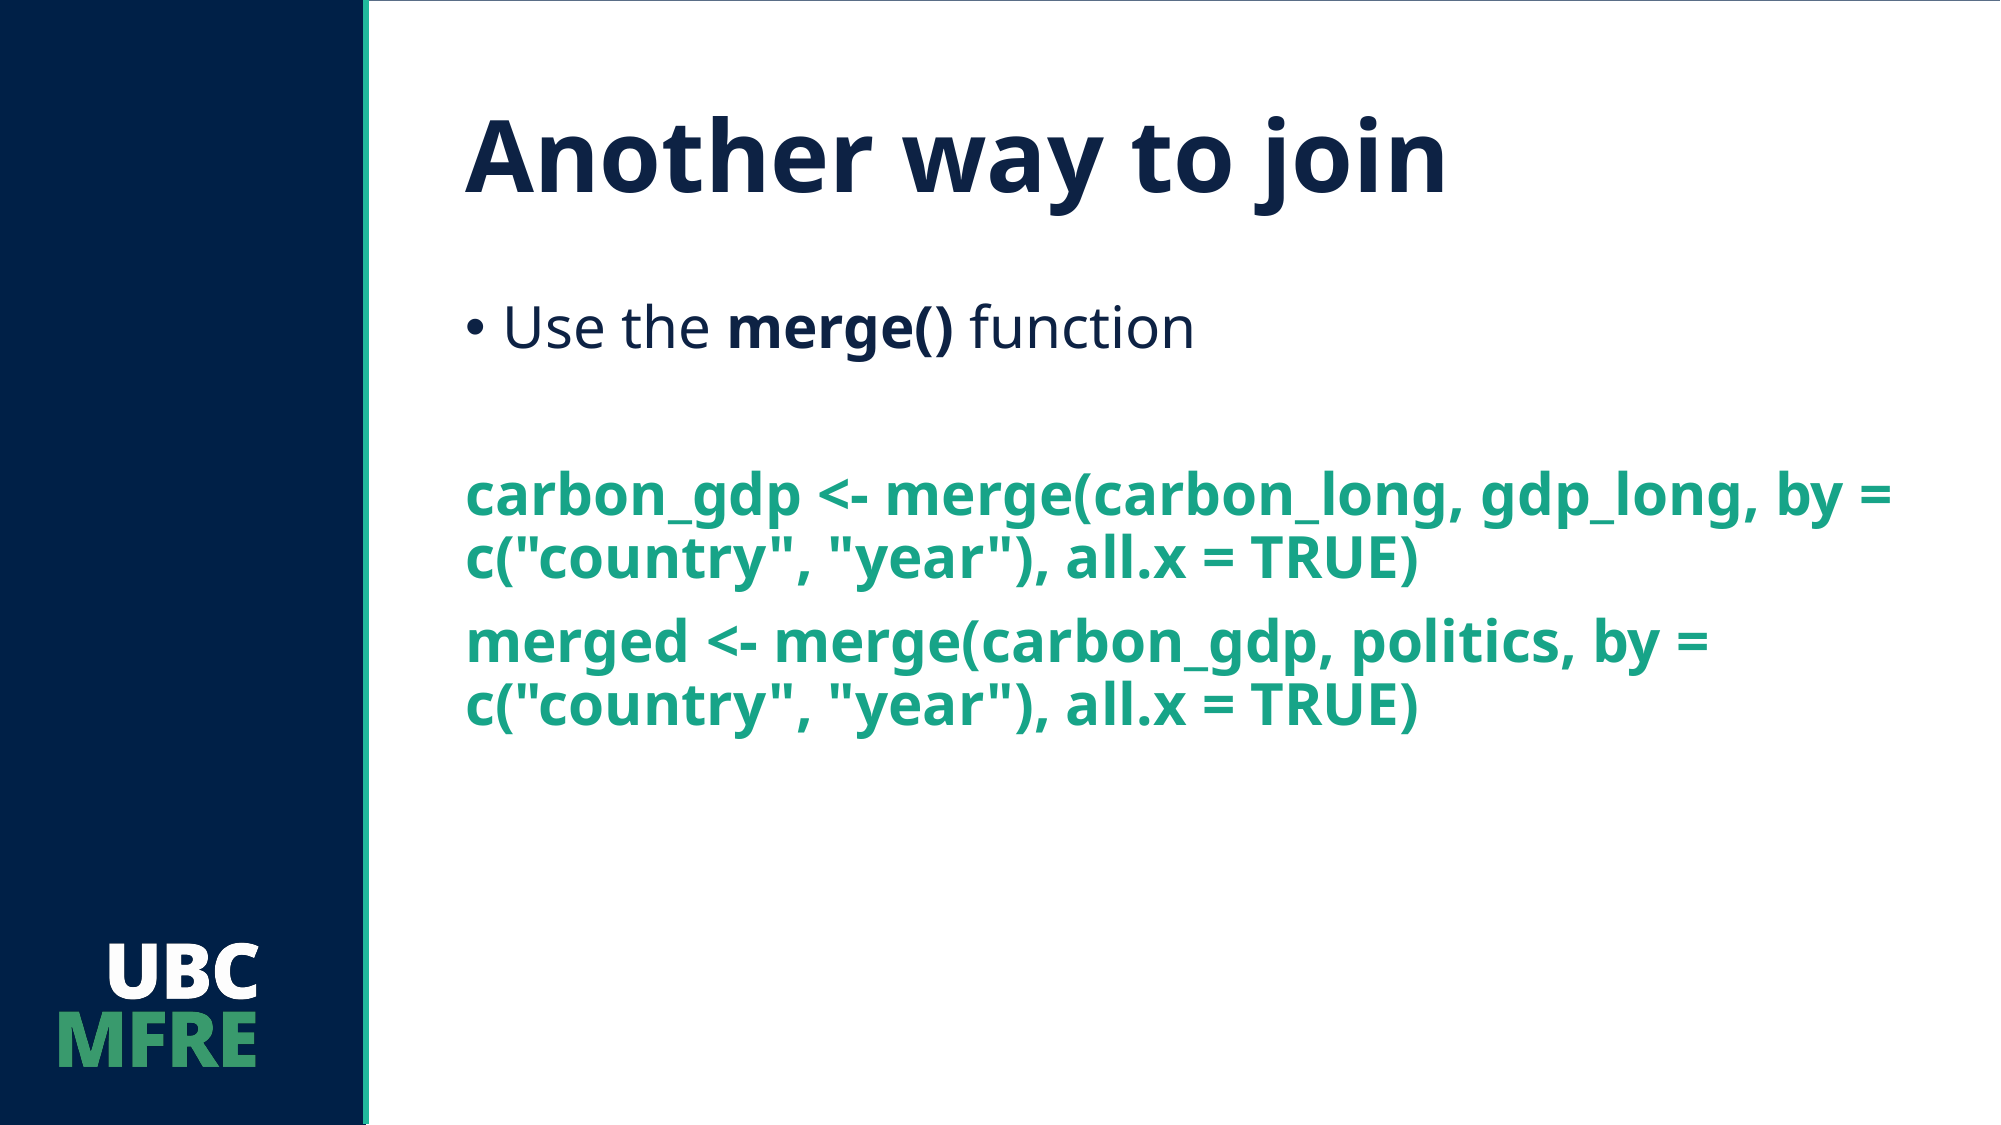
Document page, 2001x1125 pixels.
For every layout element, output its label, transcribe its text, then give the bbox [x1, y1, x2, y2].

picture [37, 928, 279, 1083]
title Another way to join [450, 50, 1943, 269]
list Use the merge() function carbon_gdp <- merge(carbon_long, gdp_long, by = c("country", "year"), all.x = TRUE) merged <- merge(carbon_gdp, politics, by = c("country", "year"), all.x = TRUE) [450, 290, 1943, 1083]
